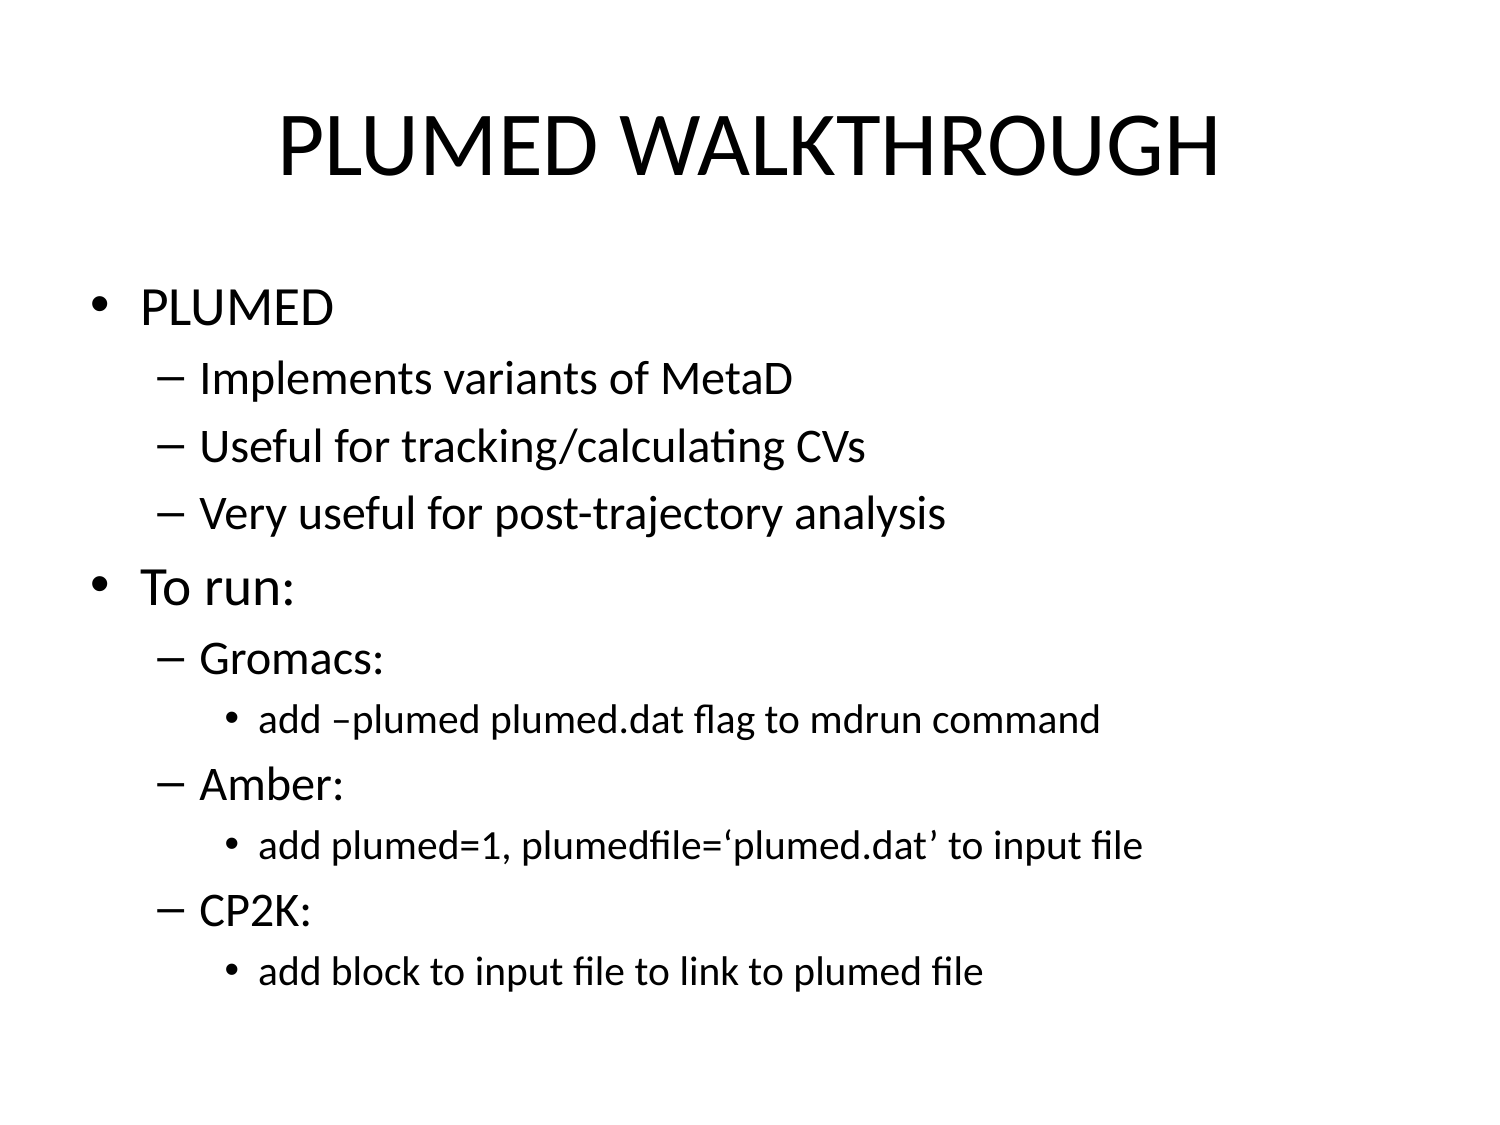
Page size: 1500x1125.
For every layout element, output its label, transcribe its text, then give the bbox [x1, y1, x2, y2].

title PLUMED WALKTHROUGH [75, 45, 1425, 233]
list PLUMED Implements variants of MetaD Useful for tracking/calculating CVs Very useful for post-trajectory analysis To run: Gromacs: add –plumed plumed.dat flag to mdrun command Amber: add plumed=1, plumedfile=‘plumed.dat’ to input file CP2K: add block to input file to link to plumed file [75, 262, 1425, 1005]
